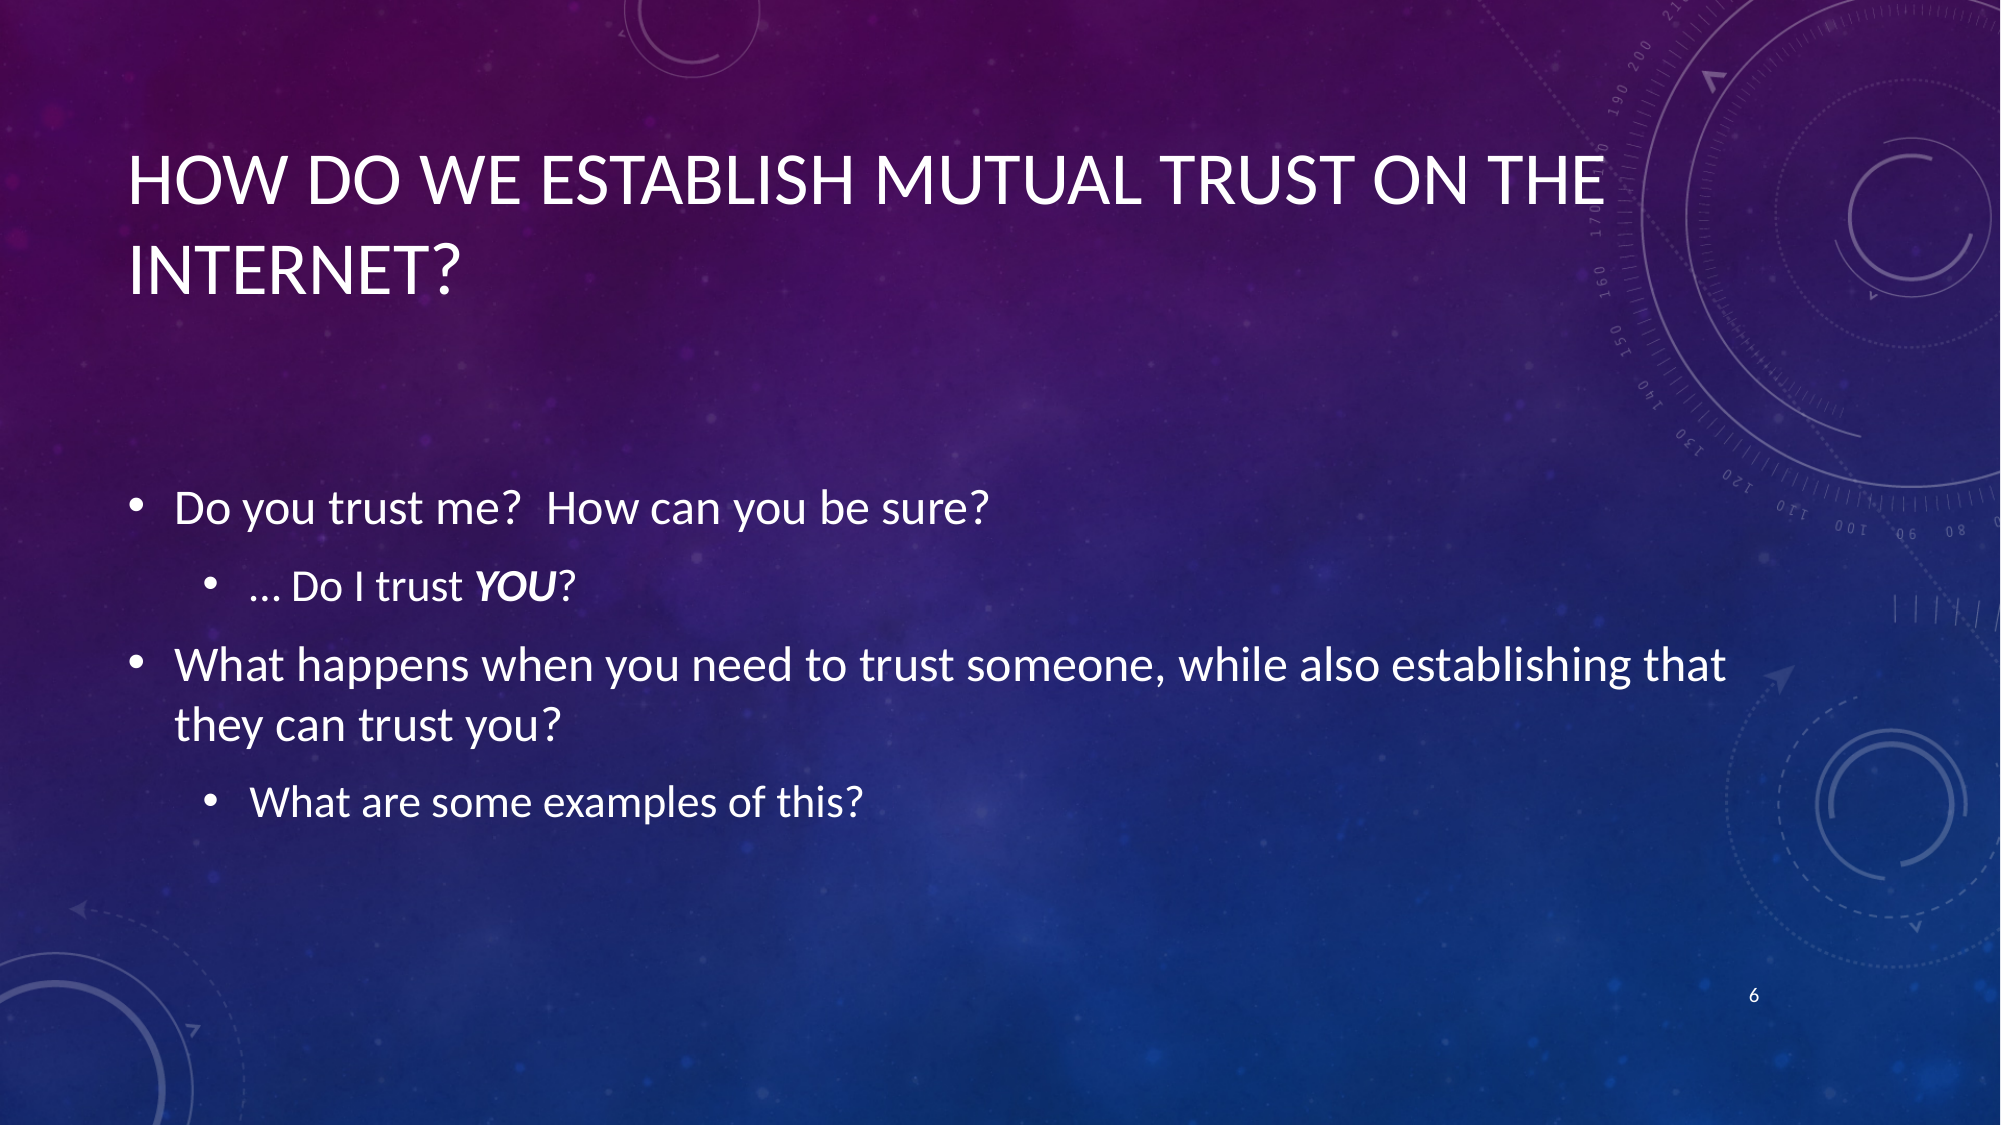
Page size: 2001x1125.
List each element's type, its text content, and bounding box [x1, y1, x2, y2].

slide_number 6 [1684, 963, 1775, 1025]
list Do you trust me? How can you be sure? … Do I trust YOU? What happens when you need to trust someone, while also establishing that they can trust you? What are some examples of this? [112, 351, 1775, 950]
picture [0, 0, 2001, 1125]
title HOW DO WE ESTABLISH MUTUAL TRUST ON THE INTERNET? [112, 99, 1775, 339]
